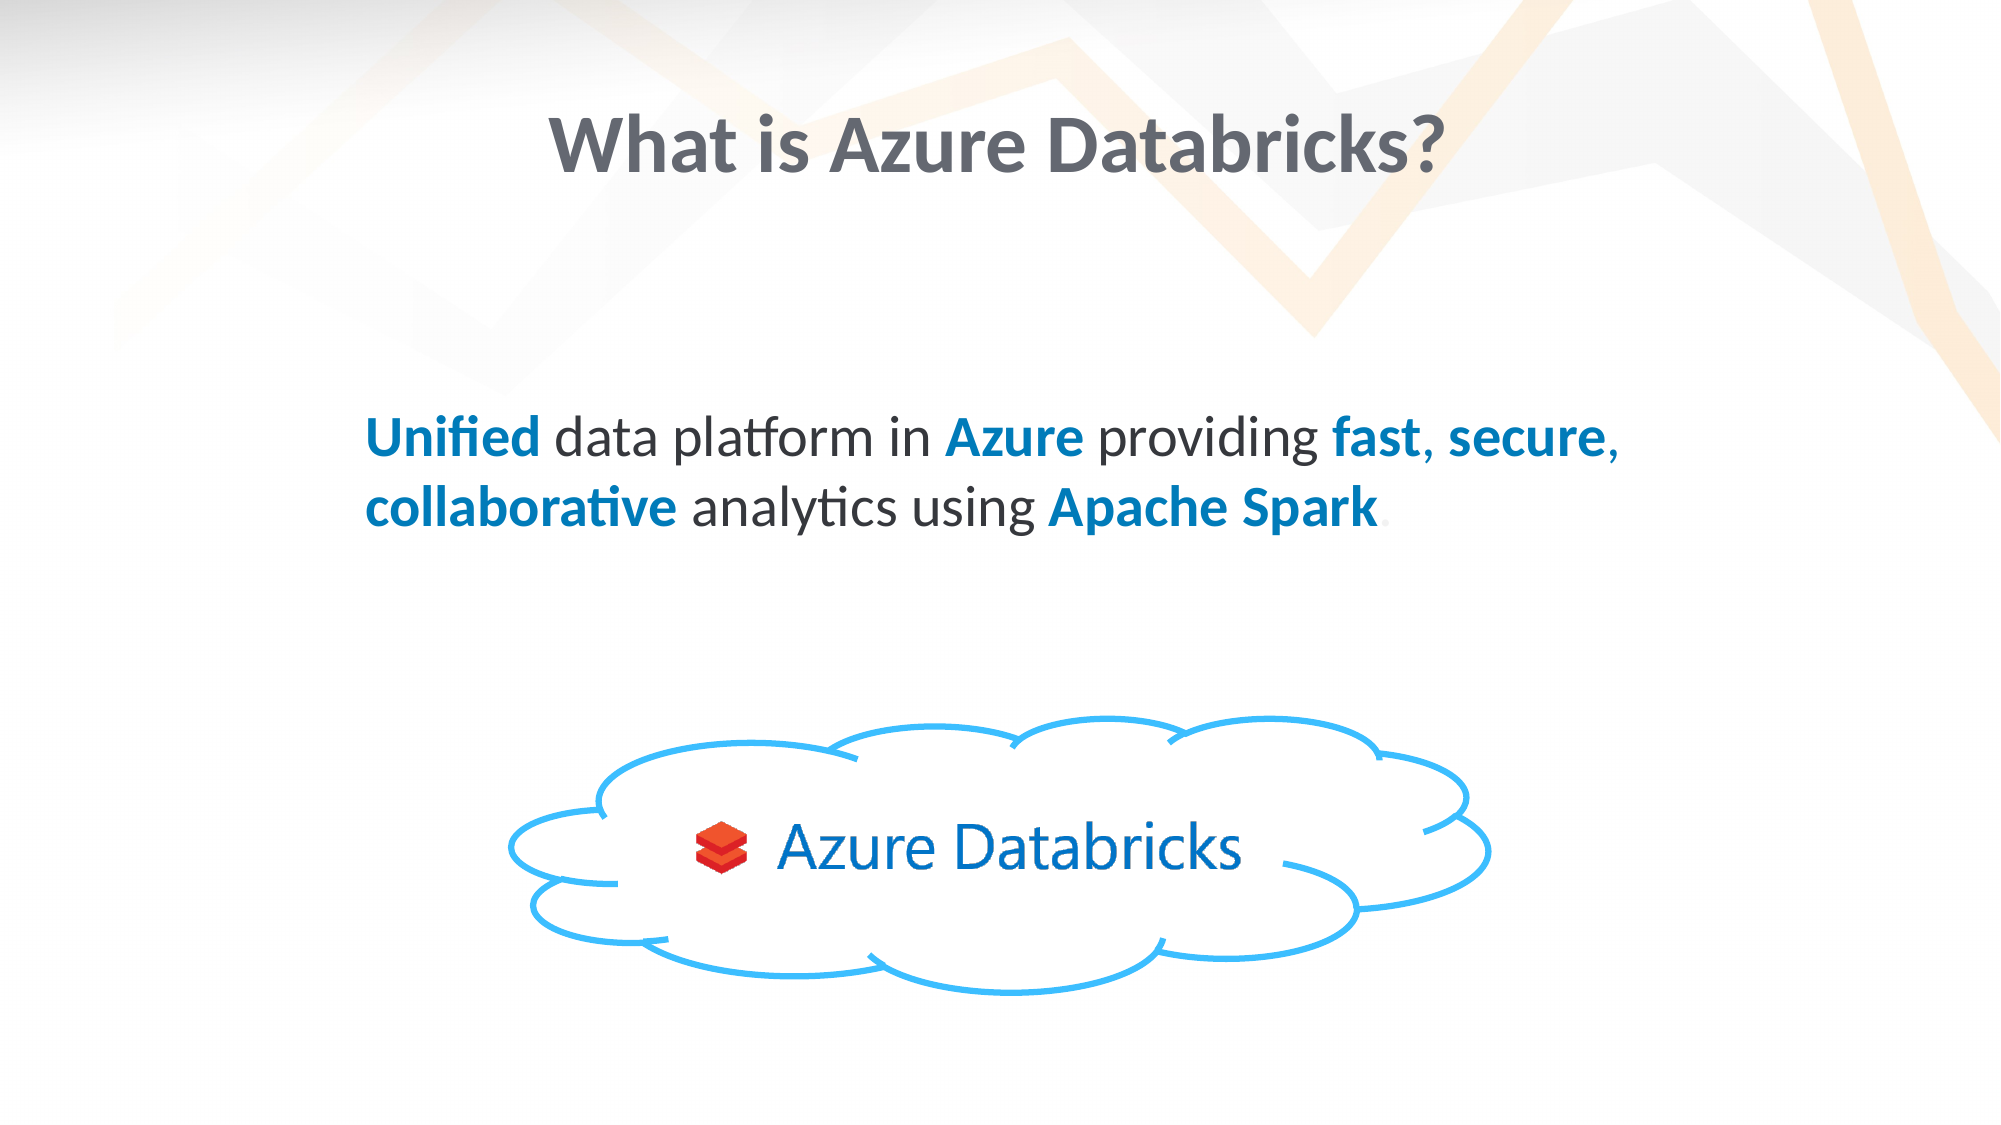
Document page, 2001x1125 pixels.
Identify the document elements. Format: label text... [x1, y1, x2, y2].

text_box [510, 717, 1490, 994]
title What is Azure Databricks? [55, 70, 1943, 222]
text_box Unified data platform in Azure providing fast, secure, collaborative analytics using Apache Spark. [350, 391, 1727, 546]
picture [0, 0, 2001, 1125]
